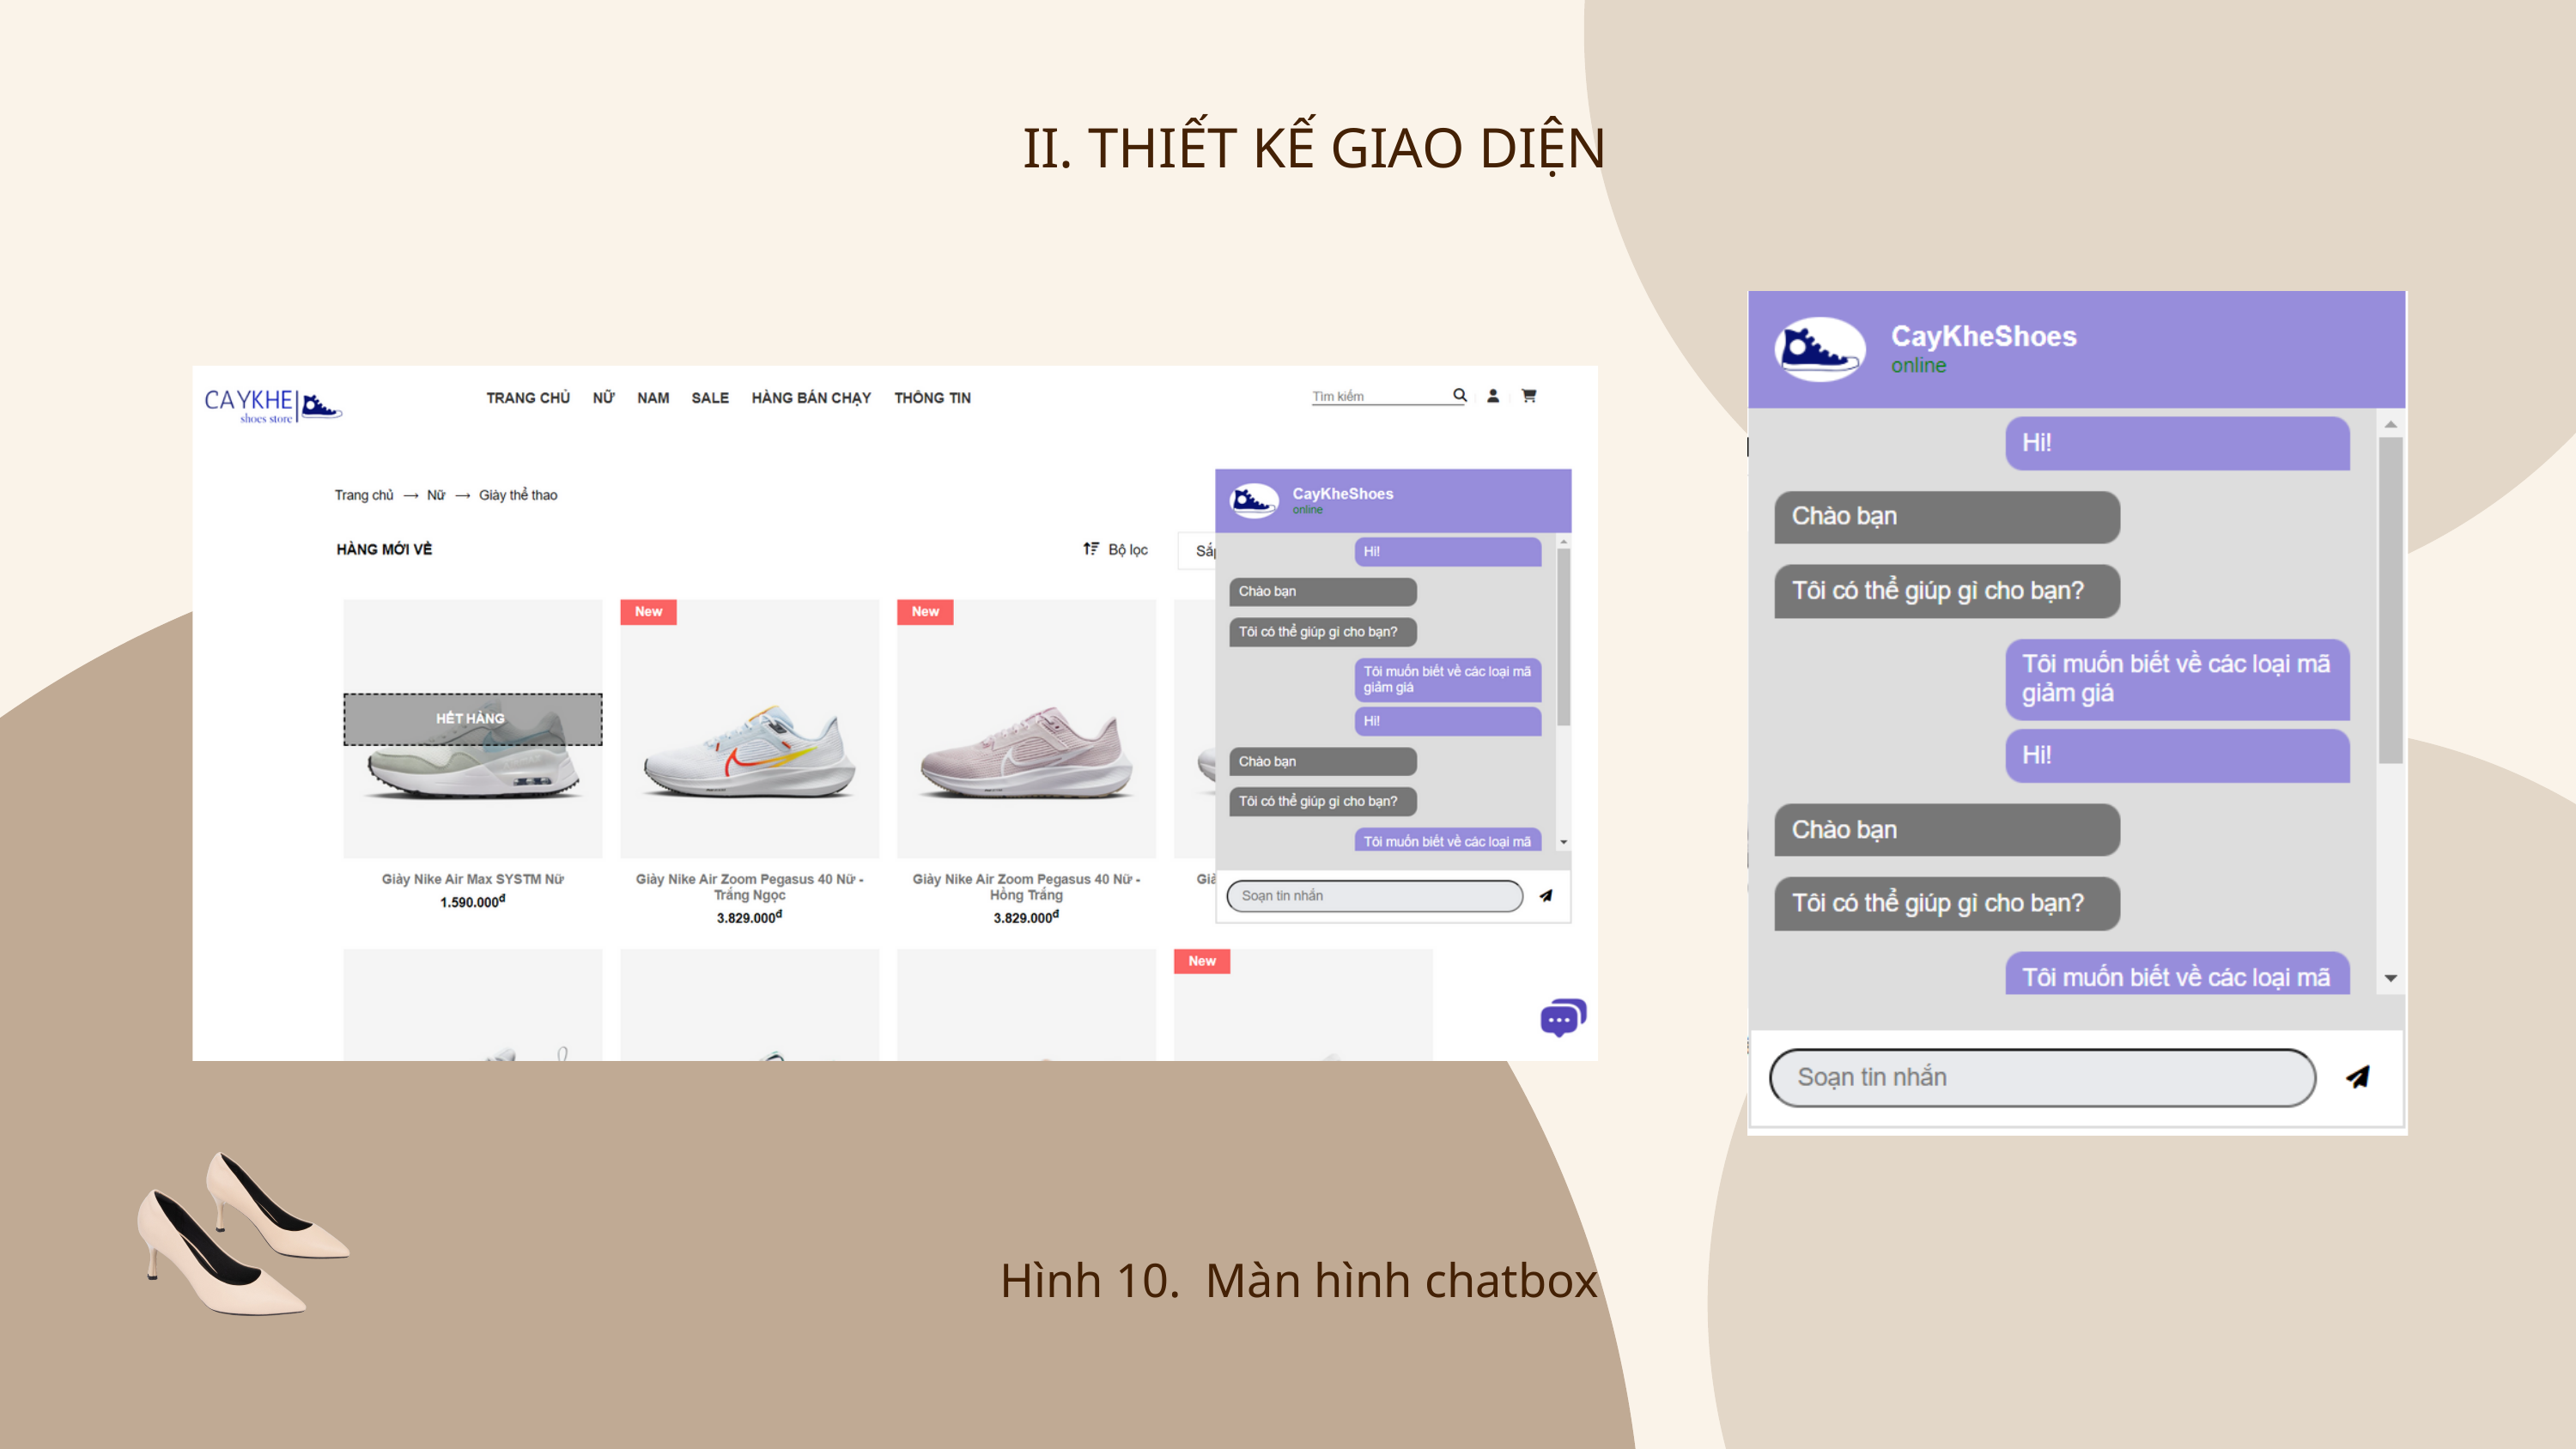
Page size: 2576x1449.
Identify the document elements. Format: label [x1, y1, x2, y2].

text_box [1747, 724, 2576, 1449]
text_box [0, 0, 2576, 1449]
text_box [1624, 0, 2576, 611]
text_box [0, 528, 1571, 1449]
